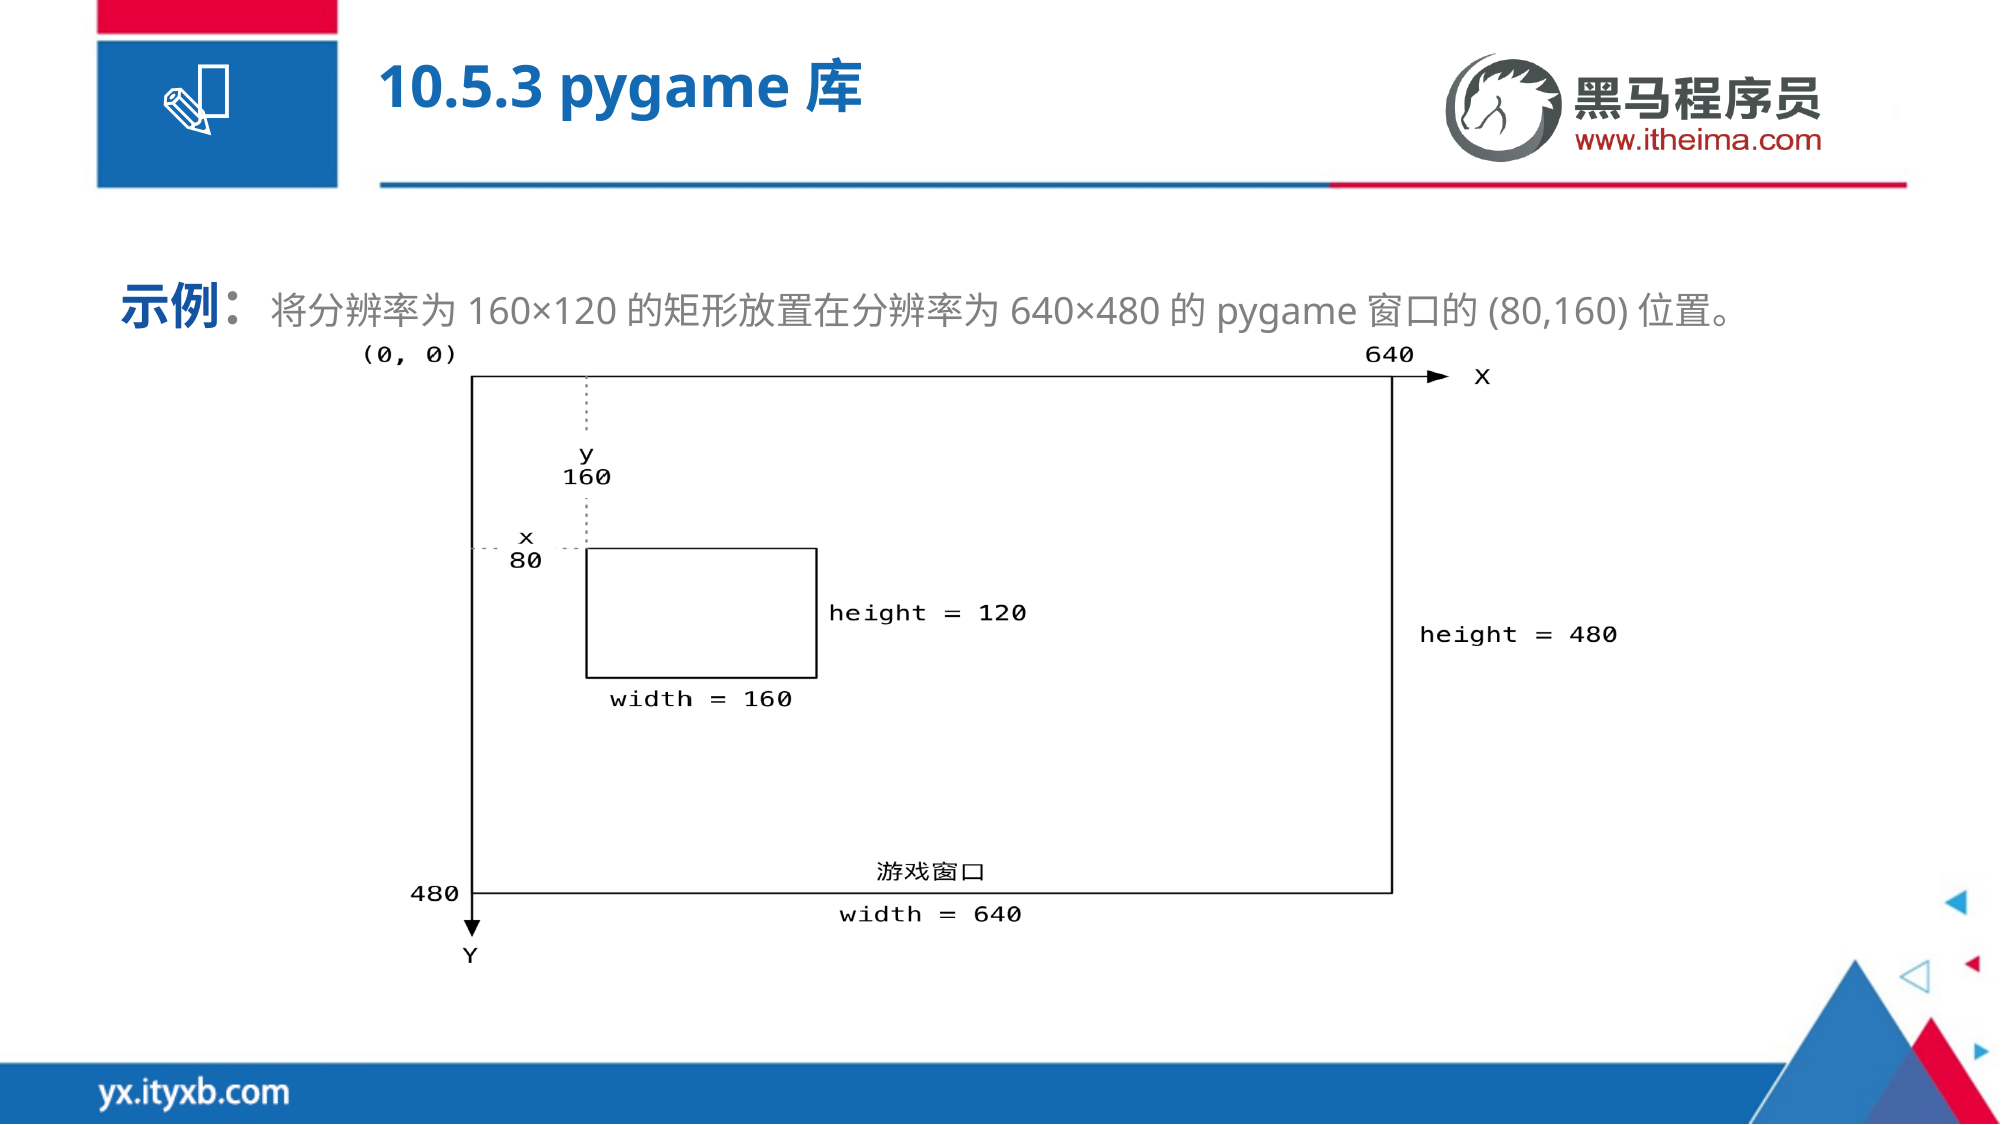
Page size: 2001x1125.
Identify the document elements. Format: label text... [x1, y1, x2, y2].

text_box 示例：将分辨率为160×120的矩形放置在分辨率为640×480的pygame窗口的(80,160)位置。 [105, 237, 1874, 342]
picture [0, 0, 2000, 1124]
title 10.5.3 pygame库 [362, 25, 1394, 153]
